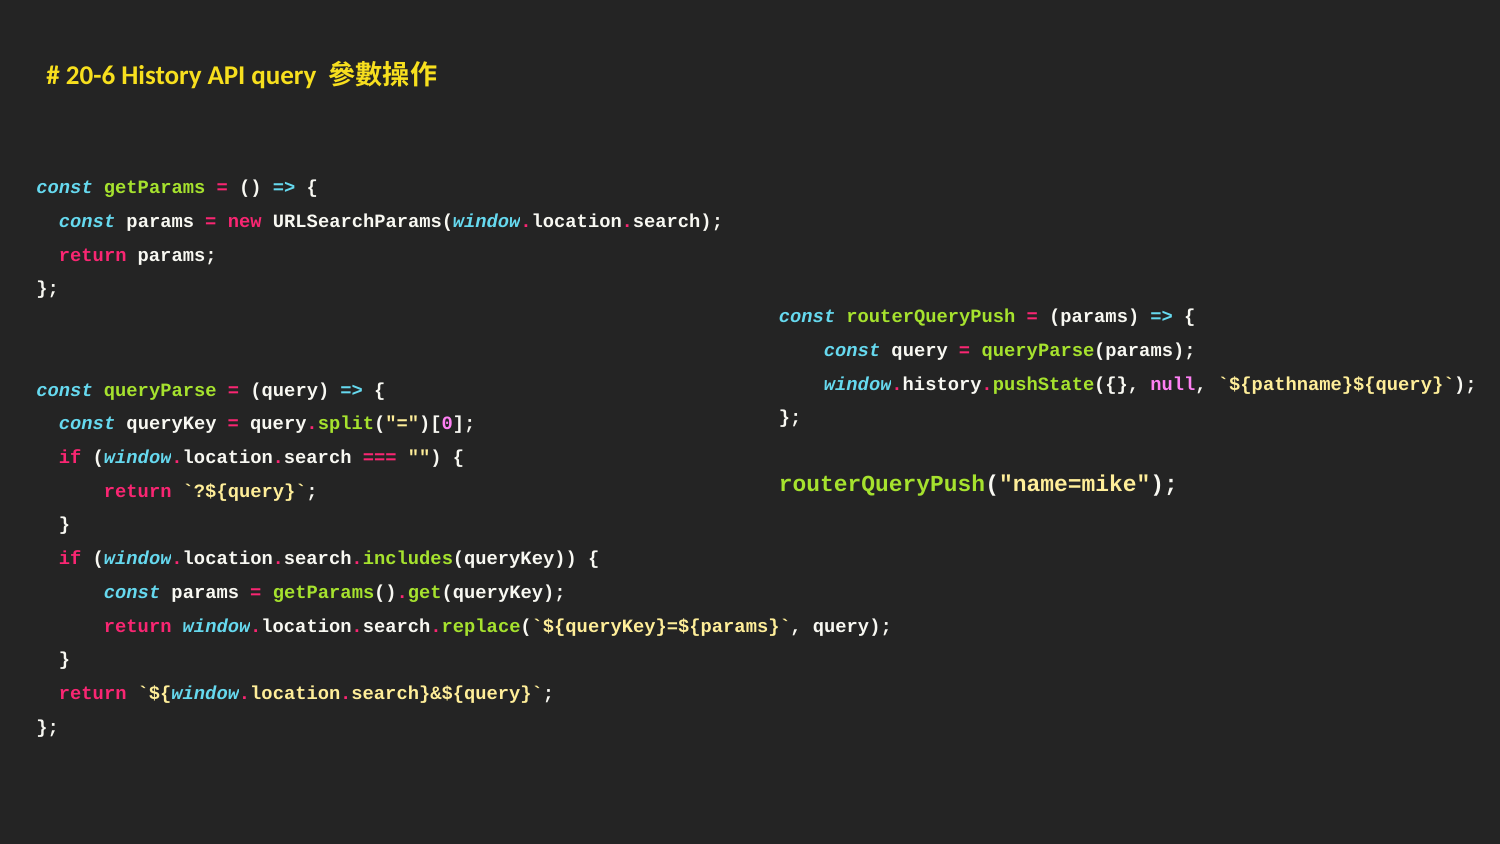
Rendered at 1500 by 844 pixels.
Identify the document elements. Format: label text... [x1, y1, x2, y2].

text_box const getParams = () => { const params = new URLSearchParams(window.location.search); return params; }; const queryParse = (query) => { const queryKey = query.split("=")[0]; if (window.location.search === "") { return `?${query}`; } if (window.location.search.includes(queryKey)) { const params = getParams().get(queryKey); return window.location.search.replace(`${queryKey}=${params}`, query); } return `${window.location.search}&${query}`; }; [21, 148, 932, 752]
text_box const routerQueryPush = (params) => { const query = queryParse(params); window.history.pushState({}, null, `${pathname}${query}`); }; [763, 277, 1495, 443]
text_box routerQueryPush("name=mike"); [764, 439, 1299, 511]
text_box # 20-6 History API query 參數操作 [31, 26, 750, 105]
